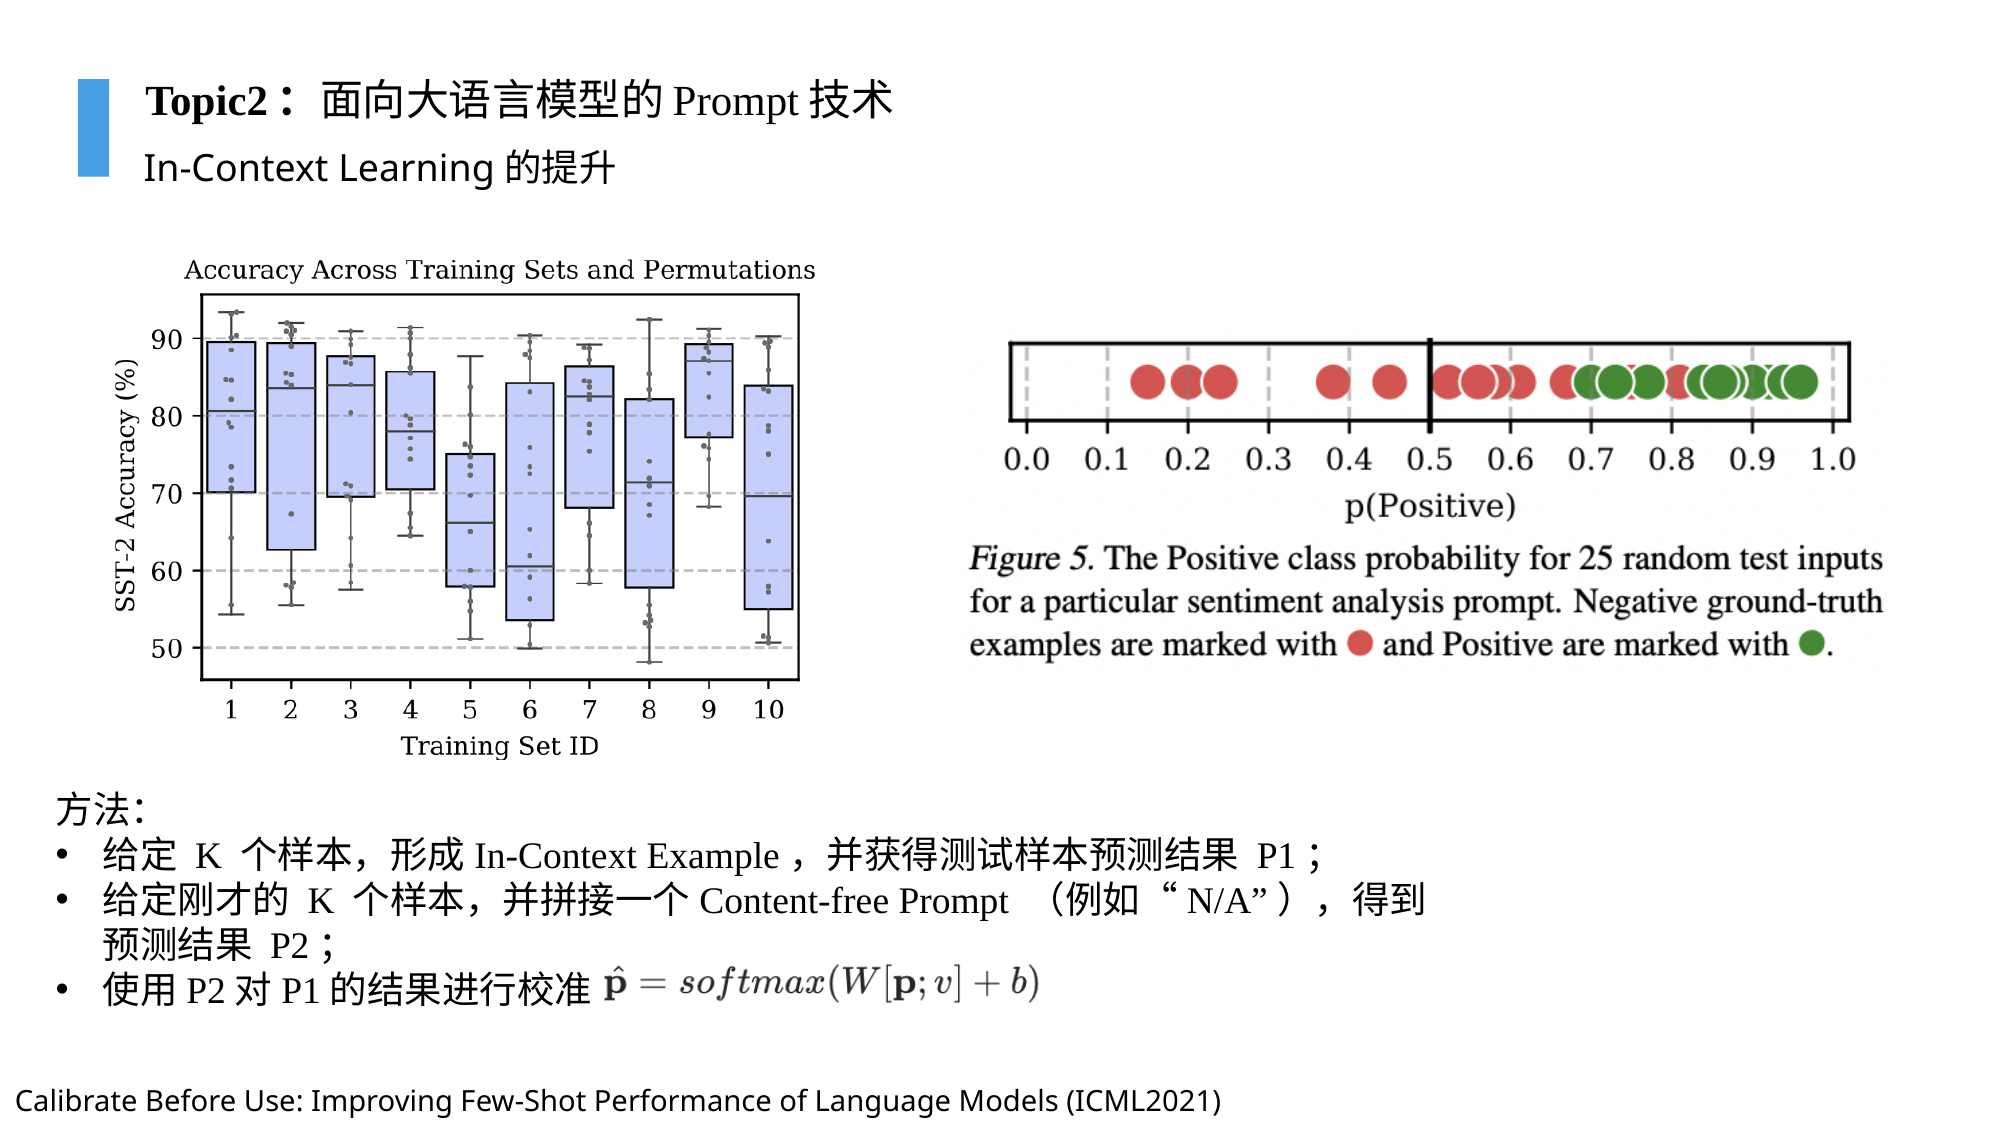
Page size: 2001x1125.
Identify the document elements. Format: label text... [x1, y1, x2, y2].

text_box Calibrate Before Use: Improving Few-Shot Performance of Language Models (ICML2021) [0, 1074, 1860, 1125]
text_box 方法： 给定 K 个样本，形成In-Context Example，并获得测试样本预测结果 P1； 给定刚才的 K 个样本，并拼接一个Content-free Prompt （例如“N/A”），得到预测结果 P2； 使用P2对P1的结果进行校准 [40, 778, 1461, 1019]
picture [960, 325, 1893, 673]
title Topic2：面向大语言模型的Prompt技术 [137, 65, 962, 138]
picture [593, 949, 1049, 1015]
text_box In-Context Learning的提升 [136, 136, 625, 197]
picture [106, 249, 822, 761]
